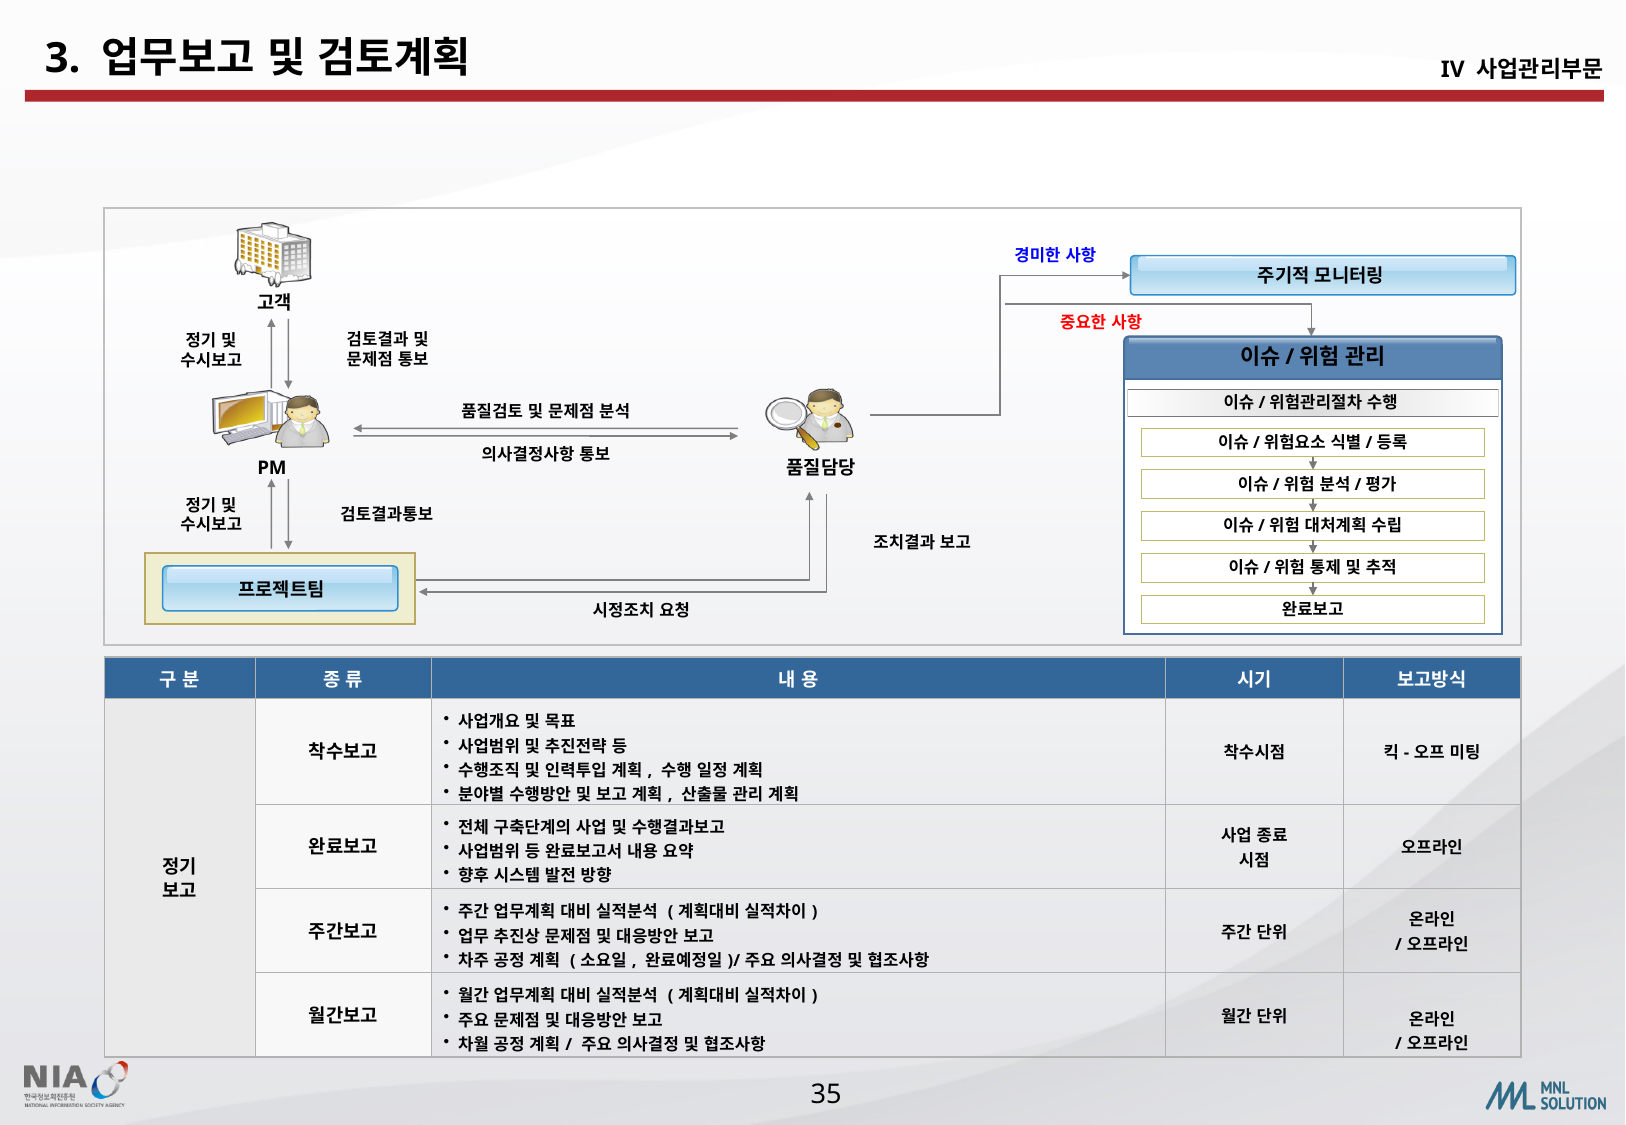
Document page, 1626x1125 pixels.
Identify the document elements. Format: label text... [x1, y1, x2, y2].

table_cell 온라인 /오프라인 [1344, 973, 1520, 1056]
table_cell 사업개요 및 목표 사업범위 및 추진전략 등 수행조직 및 인력투입 계획, 수행 일정 계획 분야별 수행방안 및 보고 계획, 산출물 관리 계획 [432, 699, 1165, 804]
table_cell 착수시점 [1166, 699, 1343, 804]
text_box IV 사업관리부문 [915, 54, 1604, 83]
table_header 보고방식 [1344, 658, 1520, 698]
table_cell 월간 단위 [1166, 973, 1343, 1056]
table_cell 사업 종료 시점 [1166, 805, 1343, 888]
table_cell 완료보고 [256, 805, 431, 888]
table_cell 정기 보고 [105, 699, 255, 1056]
table_cell 주간 단위 [1166, 889, 1343, 972]
table_header 시기 [1166, 658, 1343, 698]
table_cell 월간 업무계획 대비 실적분석 (계획대비 실적차이) 주요 문제점 및 대응방안 보고 차월 공정 계획/ 주요 의사결정 및 협조사항 [432, 973, 1165, 1056]
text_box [103, 207, 1522, 646]
table_cell 온라인 /오프라인 [1344, 889, 1520, 972]
table_cell 착수보고 [256, 699, 431, 804]
table_cell 전체 구축단계의 사업 및 수행결과보고 사업범위 등 완료보고서 내용 요약 향후 시스템 발전 방향 [432, 805, 1165, 888]
table_cell 주간 업무계획 대비 실적분석 (계획대비 실적차이) 업무 추진상 문제점 및 대응방안 보고 차주 공정 계획 (소요일, 완료예정일)/주요 의사결정 및 협조사항 [432, 889, 1165, 972]
table_header 종 류 [256, 658, 431, 698]
table_cell 오프라인 [1344, 805, 1520, 888]
text_box 3. 업무보고 및 검토계획 [44, 30, 710, 81]
table_cell 킥-오프 미팅 [1344, 699, 1520, 804]
table_cell 주간보고 [256, 889, 431, 972]
table_header 구 분 [105, 658, 255, 698]
table_header 내 용 [432, 658, 1165, 698]
picture [0, 0, 1626, 1125]
table_cell 월간보고 [256, 973, 431, 1056]
